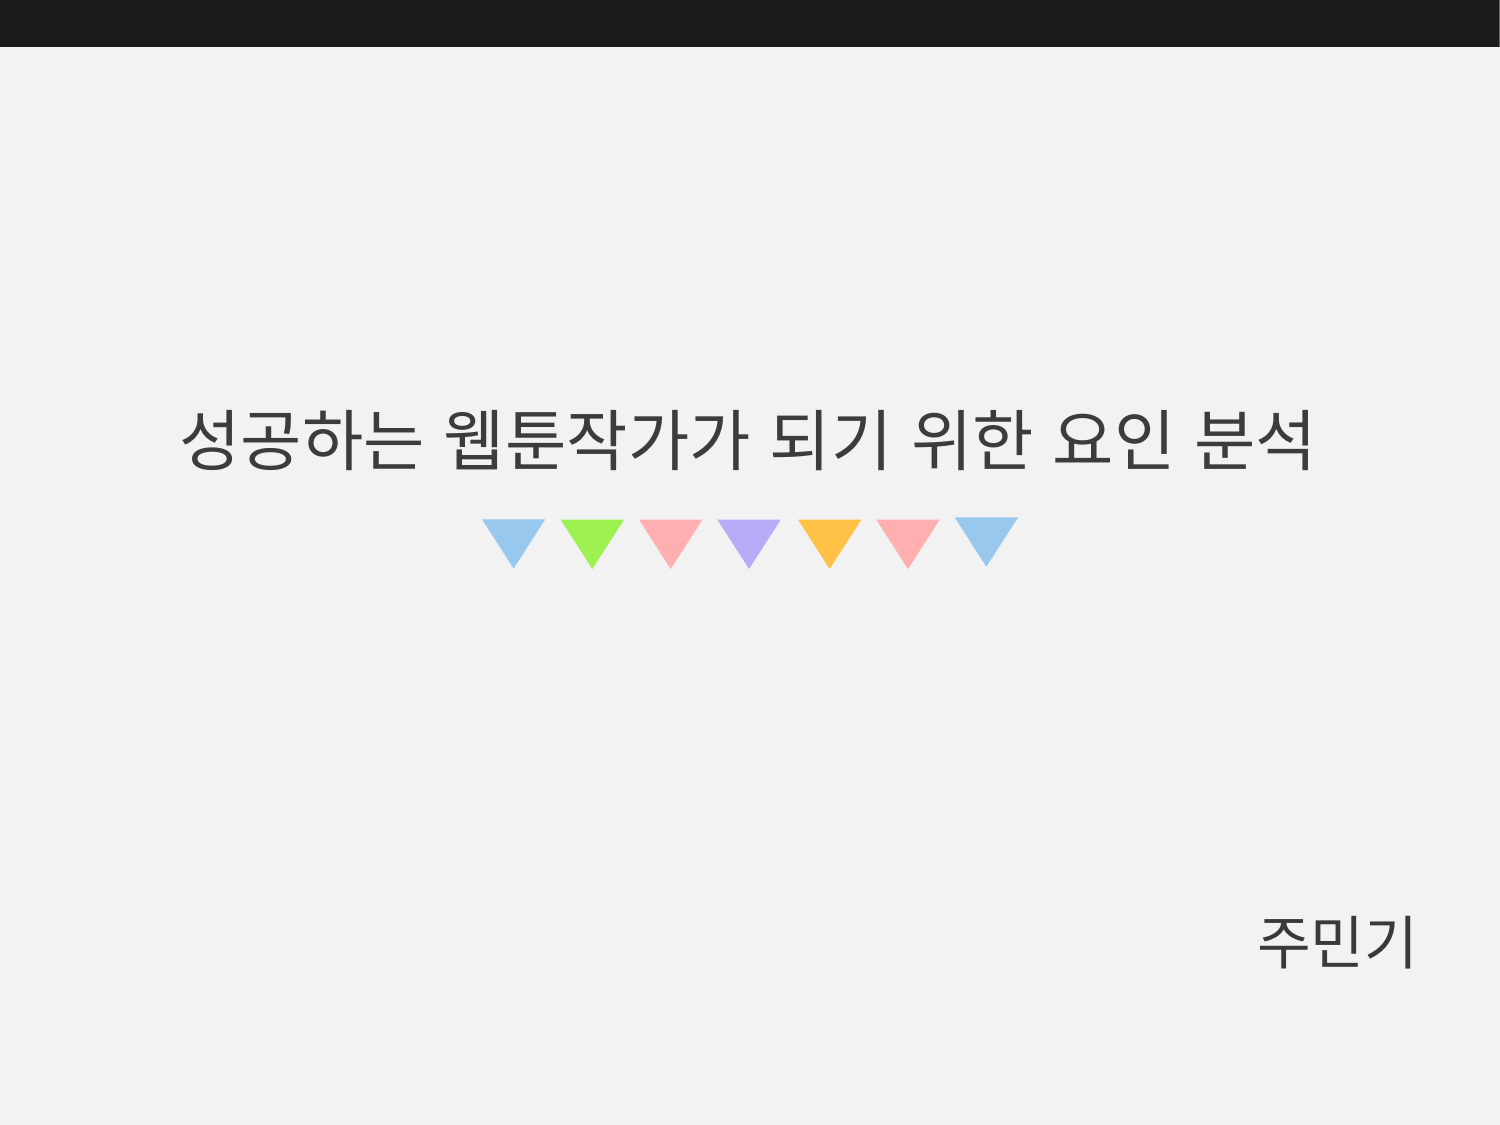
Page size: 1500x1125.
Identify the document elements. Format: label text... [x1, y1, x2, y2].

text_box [481, 517, 1018, 569]
text_box [0, 0, 1500, 48]
text_box 성공하는 웹툰작가가 되기 위한 요인 분석 [27, 391, 1471, 486]
text_box 주민기 [1242, 898, 1500, 984]
